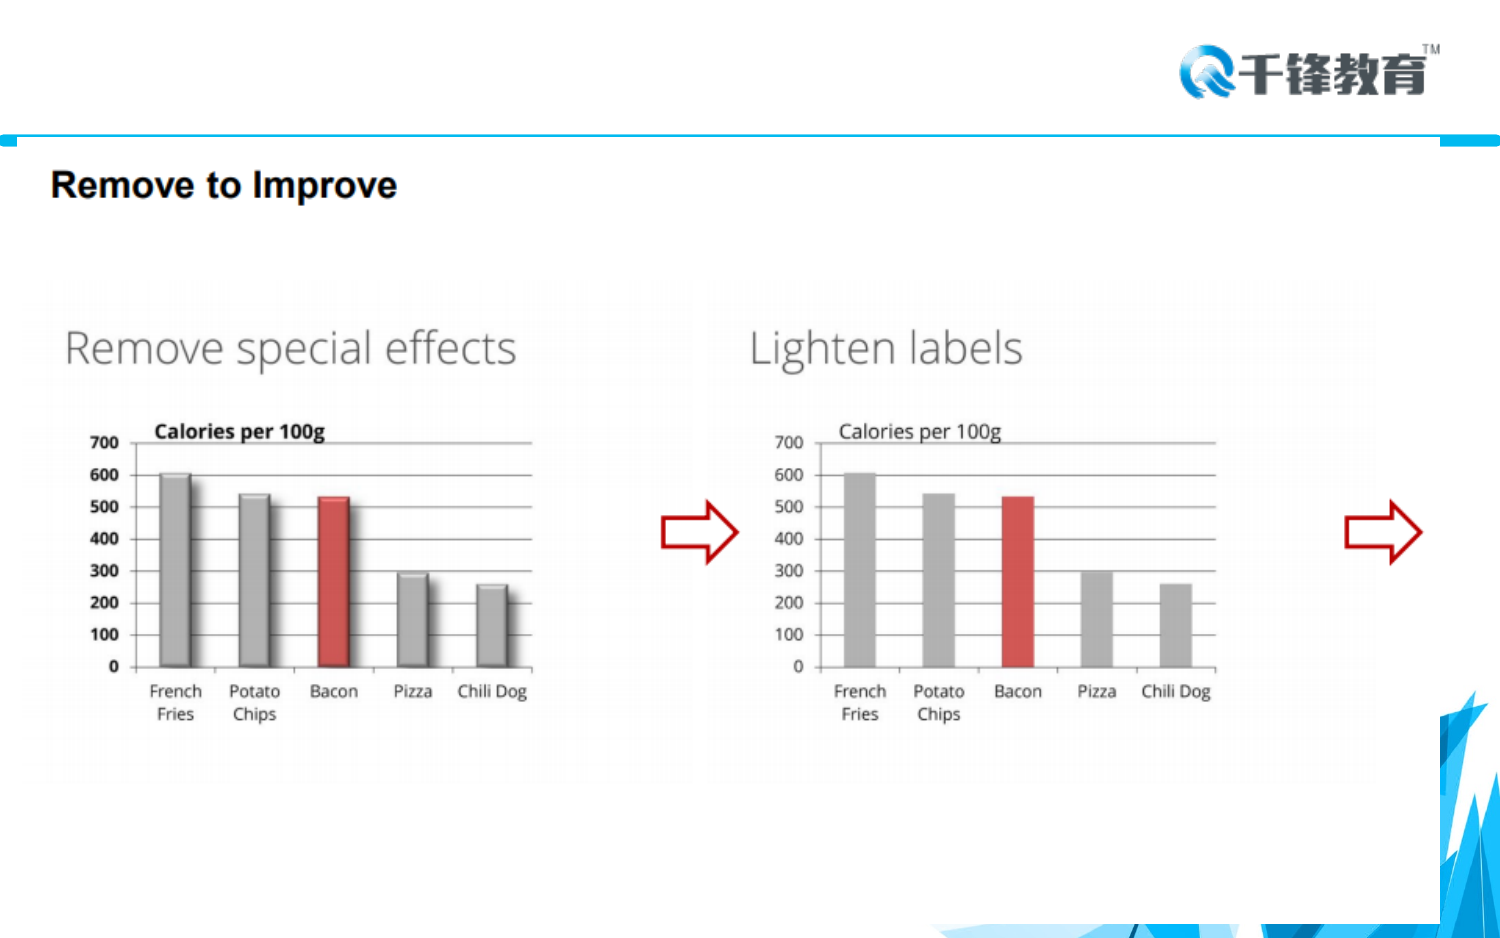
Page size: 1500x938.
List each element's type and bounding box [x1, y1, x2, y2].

picture [1175, 38, 1446, 103]
picture [17, 138, 1500, 938]
